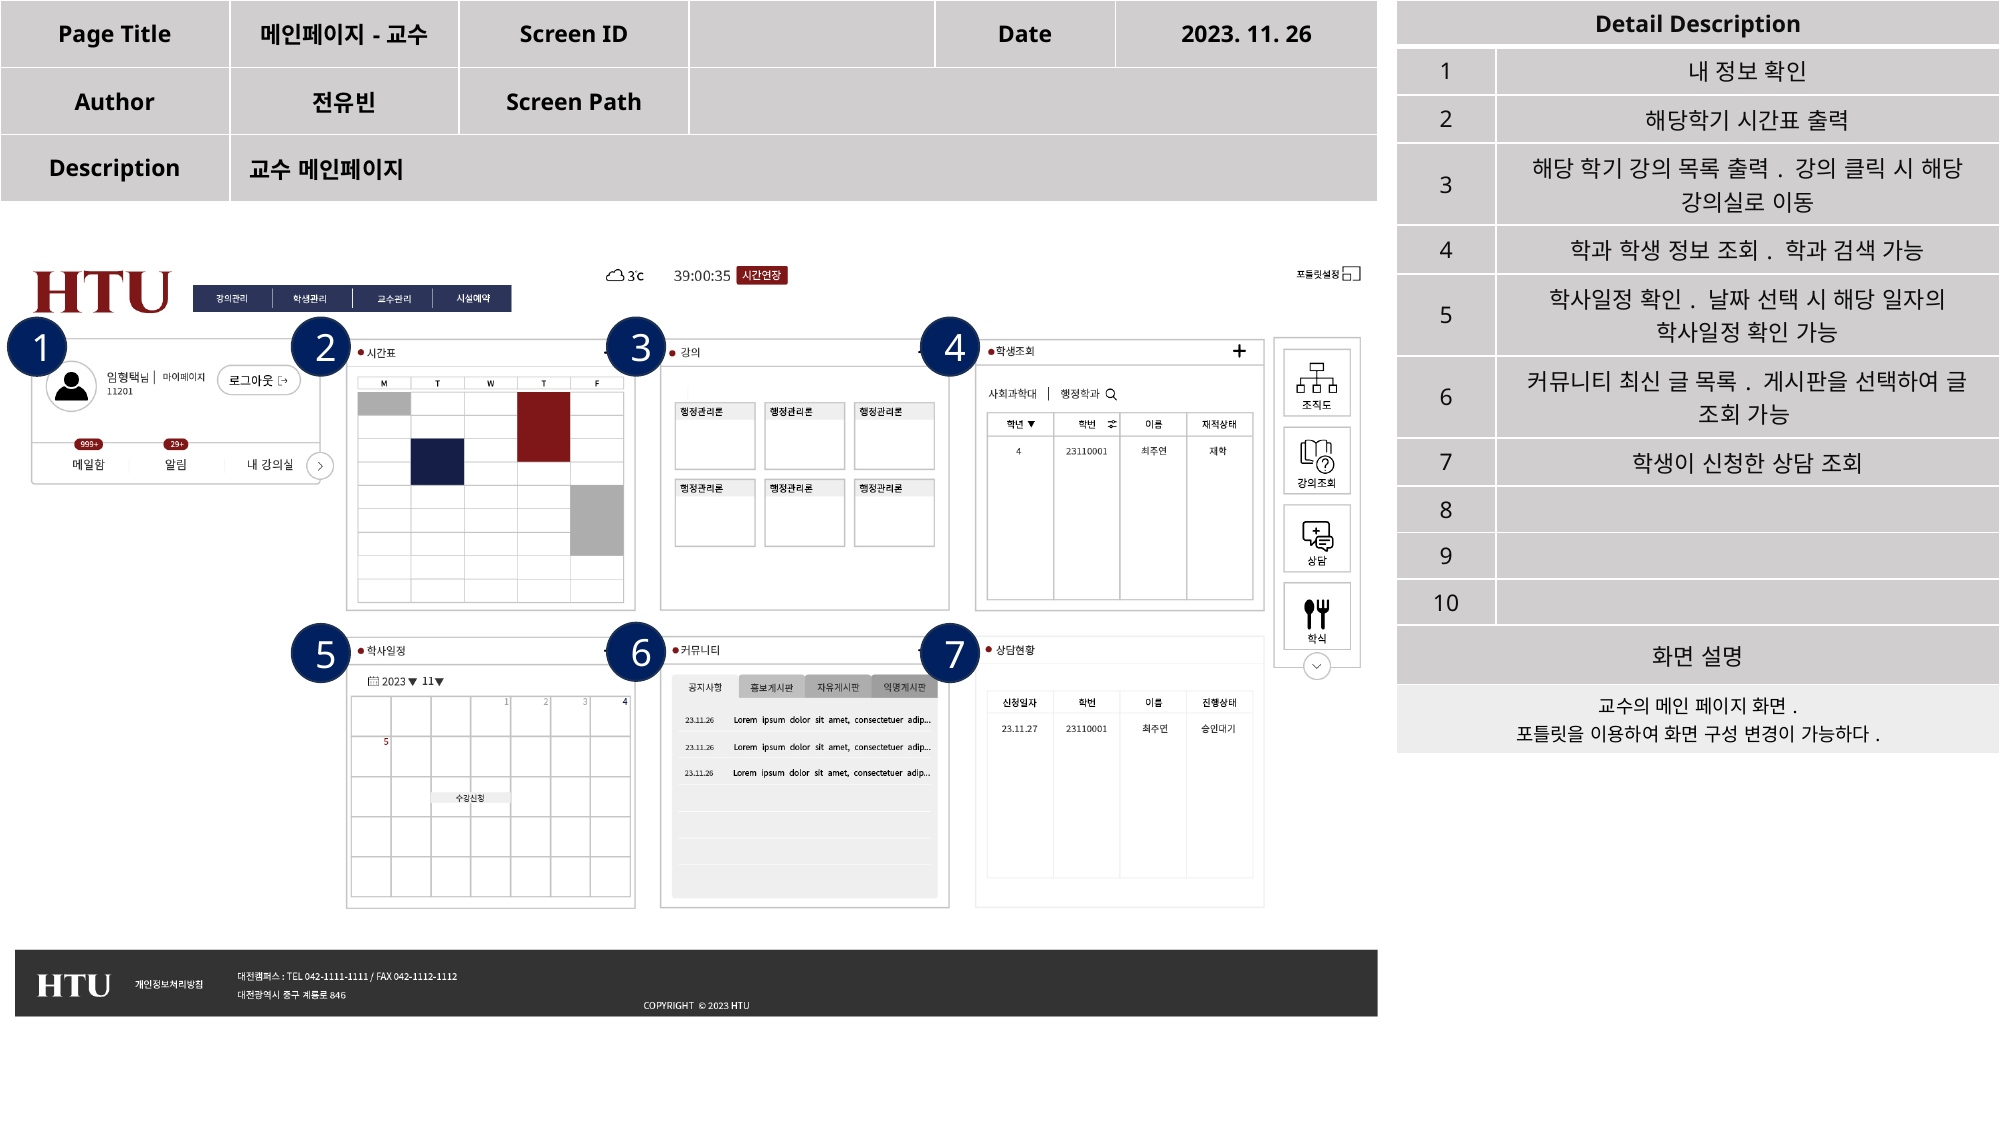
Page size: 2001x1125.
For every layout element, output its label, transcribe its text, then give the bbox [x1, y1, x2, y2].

table_header Page Title [1, 1, 229, 67]
table_header [690, 1, 934, 67]
table_cell 내 정보 확인 [1497, 49, 1999, 94]
table_cell [1497, 533, 1999, 578]
table_cell 6 [1397, 357, 1495, 437]
table_cell 10 [1397, 580, 1495, 624]
table_cell 2 [1397, 96, 1495, 142]
table_cell 1 [1397, 49, 1495, 94]
table_cell Author [1, 68, 229, 134]
table_cell 교수의 메인 페이지 화면. 포틀릿을 이용하여 화면 구성 변경이 가능하다. [1397, 685, 1999, 753]
table_header Screen ID [460, 1, 688, 67]
table_cell 커뮤니티 최신 글 목록. 게시판을 선택하여 글 조회 가능 [1497, 357, 1999, 437]
table_cell 학생이 신청한 상담 조회 [1497, 439, 1999, 485]
table_cell [1497, 487, 1999, 532]
table_header 메인페이지-교수 [231, 1, 458, 67]
table_cell 3 [1397, 144, 1495, 224]
table_header Date [936, 1, 1115, 67]
table_cell 9 [1397, 533, 1495, 578]
table_cell 학사일정 확인. 날짜 선택 시 해당 일자의 학사일정 확인 가능 [1497, 275, 1999, 355]
text_box 1 [6, 326, 15, 368]
picture [15, 262, 1378, 1019]
table_cell 7 [1397, 439, 1495, 485]
table_cell 교수 메인페이지 [231, 135, 1377, 201]
table_cell 학과 학생 정보 조회. 학과 검색 가능 [1497, 226, 1999, 273]
table_cell 4 [1397, 226, 1495, 273]
table_cell [1497, 580, 1999, 624]
table_cell 전유빈 [231, 68, 458, 134]
table_cell 5 [1397, 275, 1495, 355]
table_cell 해당학기 시간표 출력 [1497, 96, 1999, 142]
table_cell 8 [1397, 487, 1495, 532]
table_header 2023. 11. 26 [1116, 1, 1377, 67]
table_cell [690, 68, 1377, 134]
table_cell 해당 학기 강의 목록 출력. 강의 클릭 시 해당 강의실로 이동 [1497, 144, 1999, 224]
table_cell Screen Path [460, 68, 688, 134]
table_cell 화면 설명 [1397, 626, 1999, 684]
table_cell Description [1, 135, 229, 201]
table_header Detail Description [1397, 1, 1999, 44]
